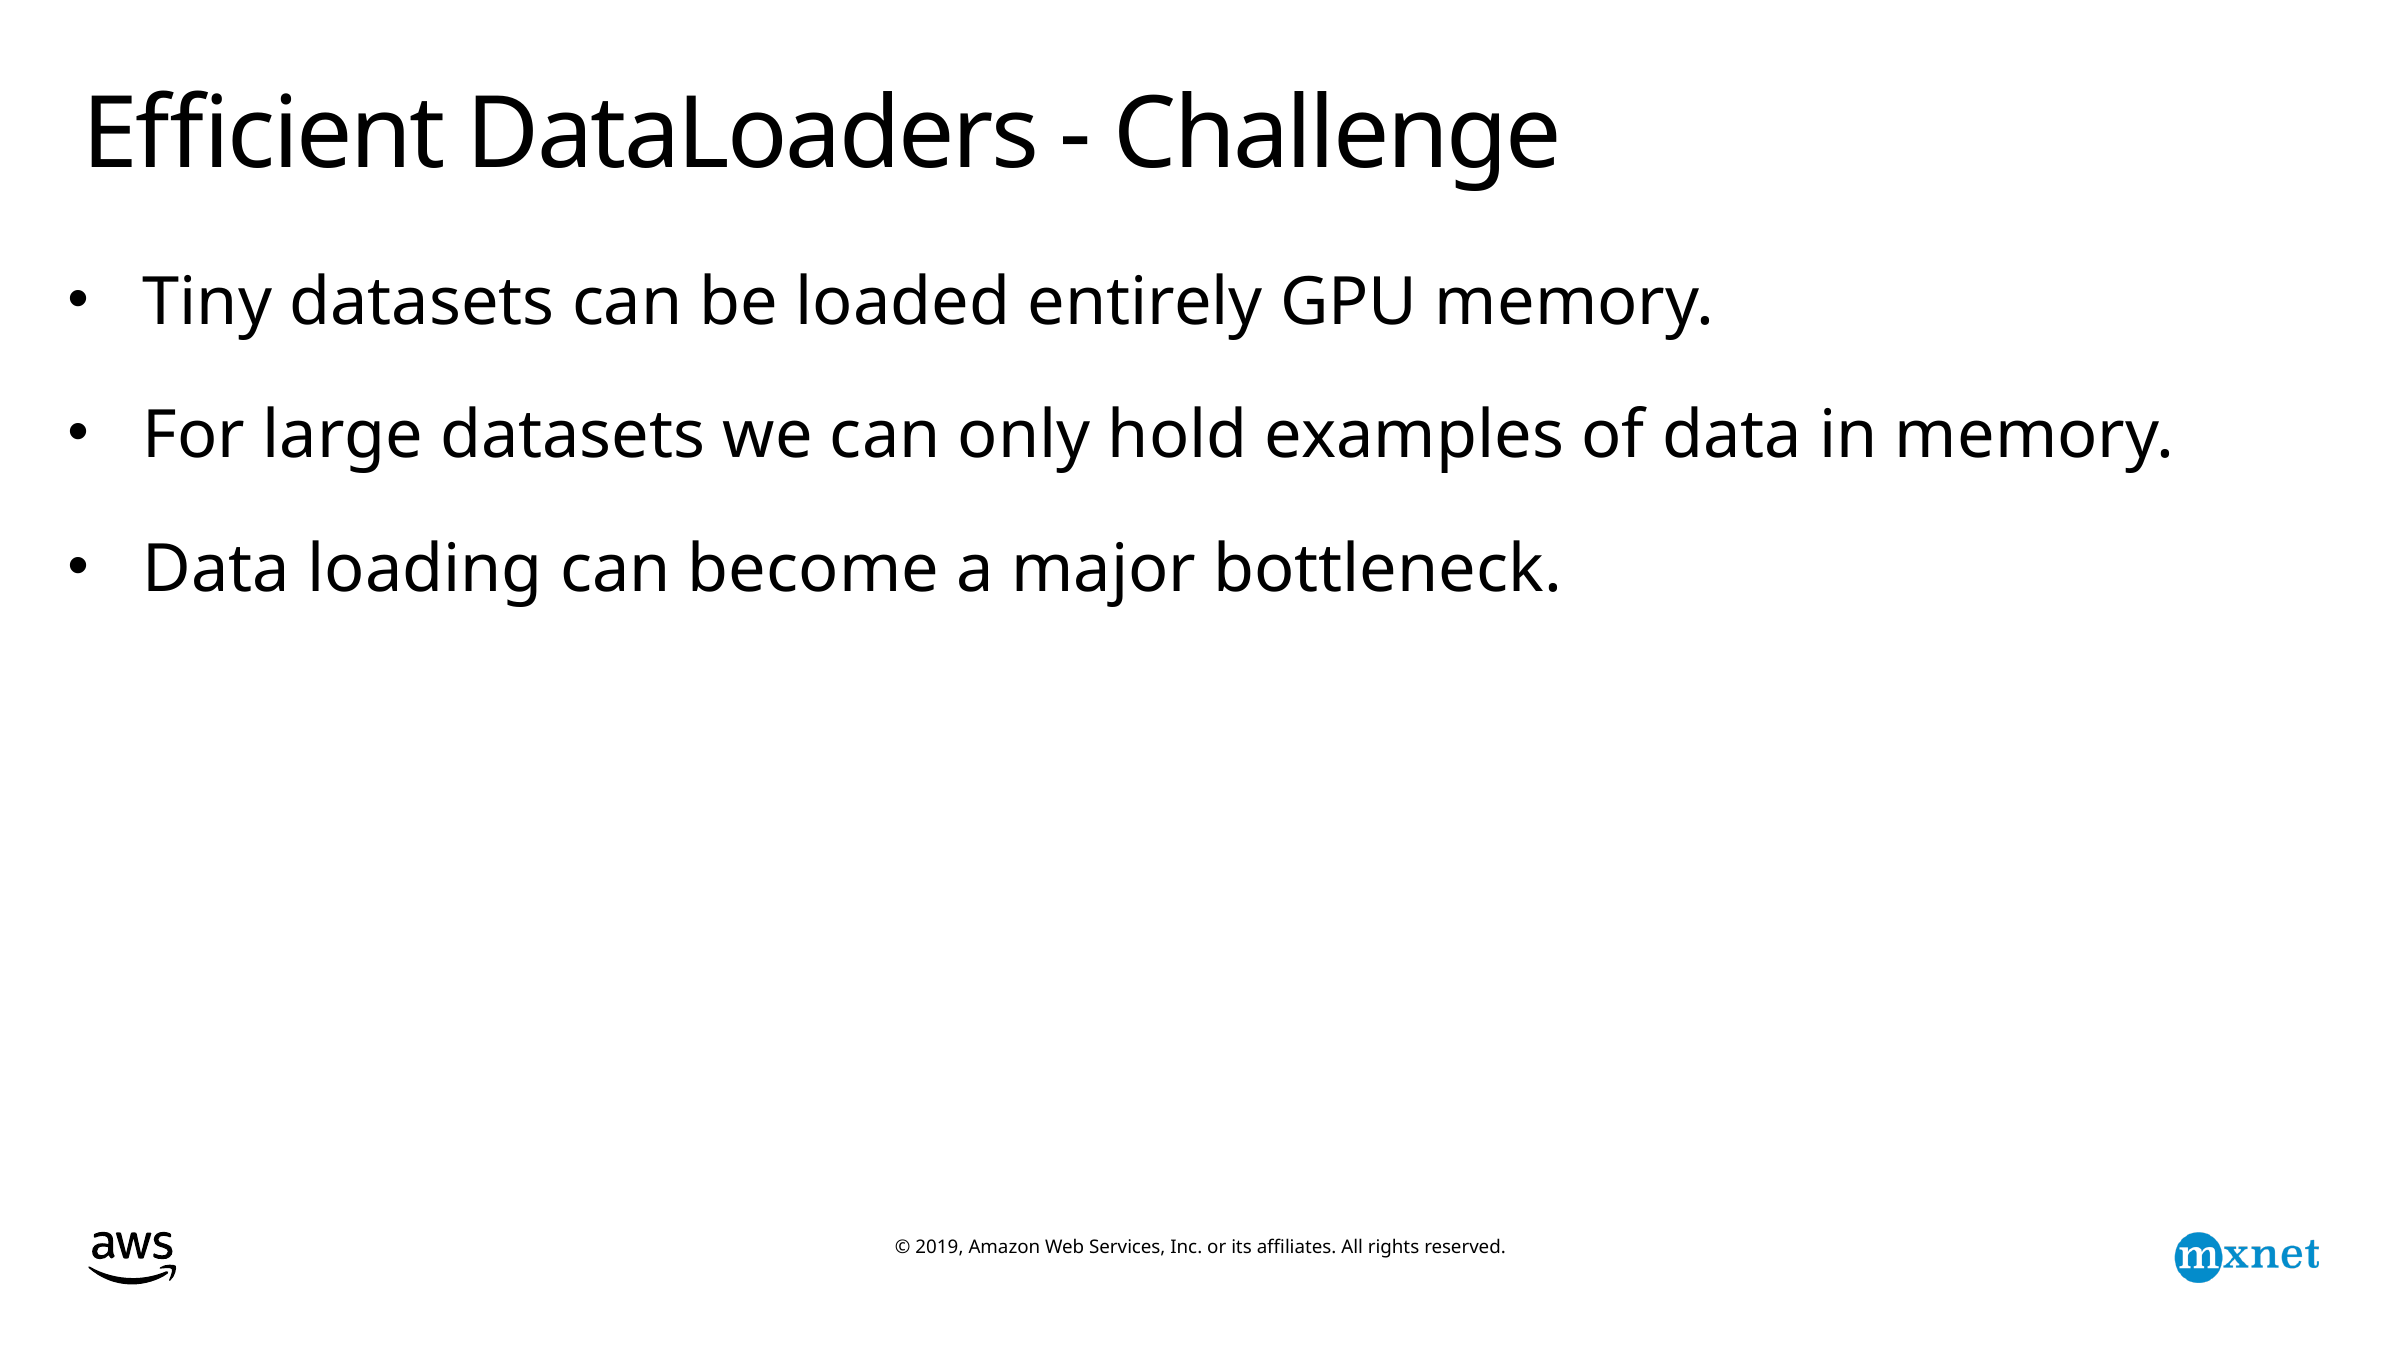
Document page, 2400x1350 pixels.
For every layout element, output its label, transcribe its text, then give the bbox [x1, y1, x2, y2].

picture [2193, 1248, 2203, 1268]
picture [2180, 1248, 2190, 1268]
title Efficient DataLoaders - Challenge [52, 56, 2348, 235]
text_box Tiny datasets can be loaded entirely GPU memory. For large datasets we can only hold examples of data in memory. Data loading can become a major bottleneck. [52, 210, 2347, 1230]
picture [2174, 1231, 2319, 1284]
picture [2205, 1248, 2218, 1268]
picture [2315, 1250, 2319, 1265]
